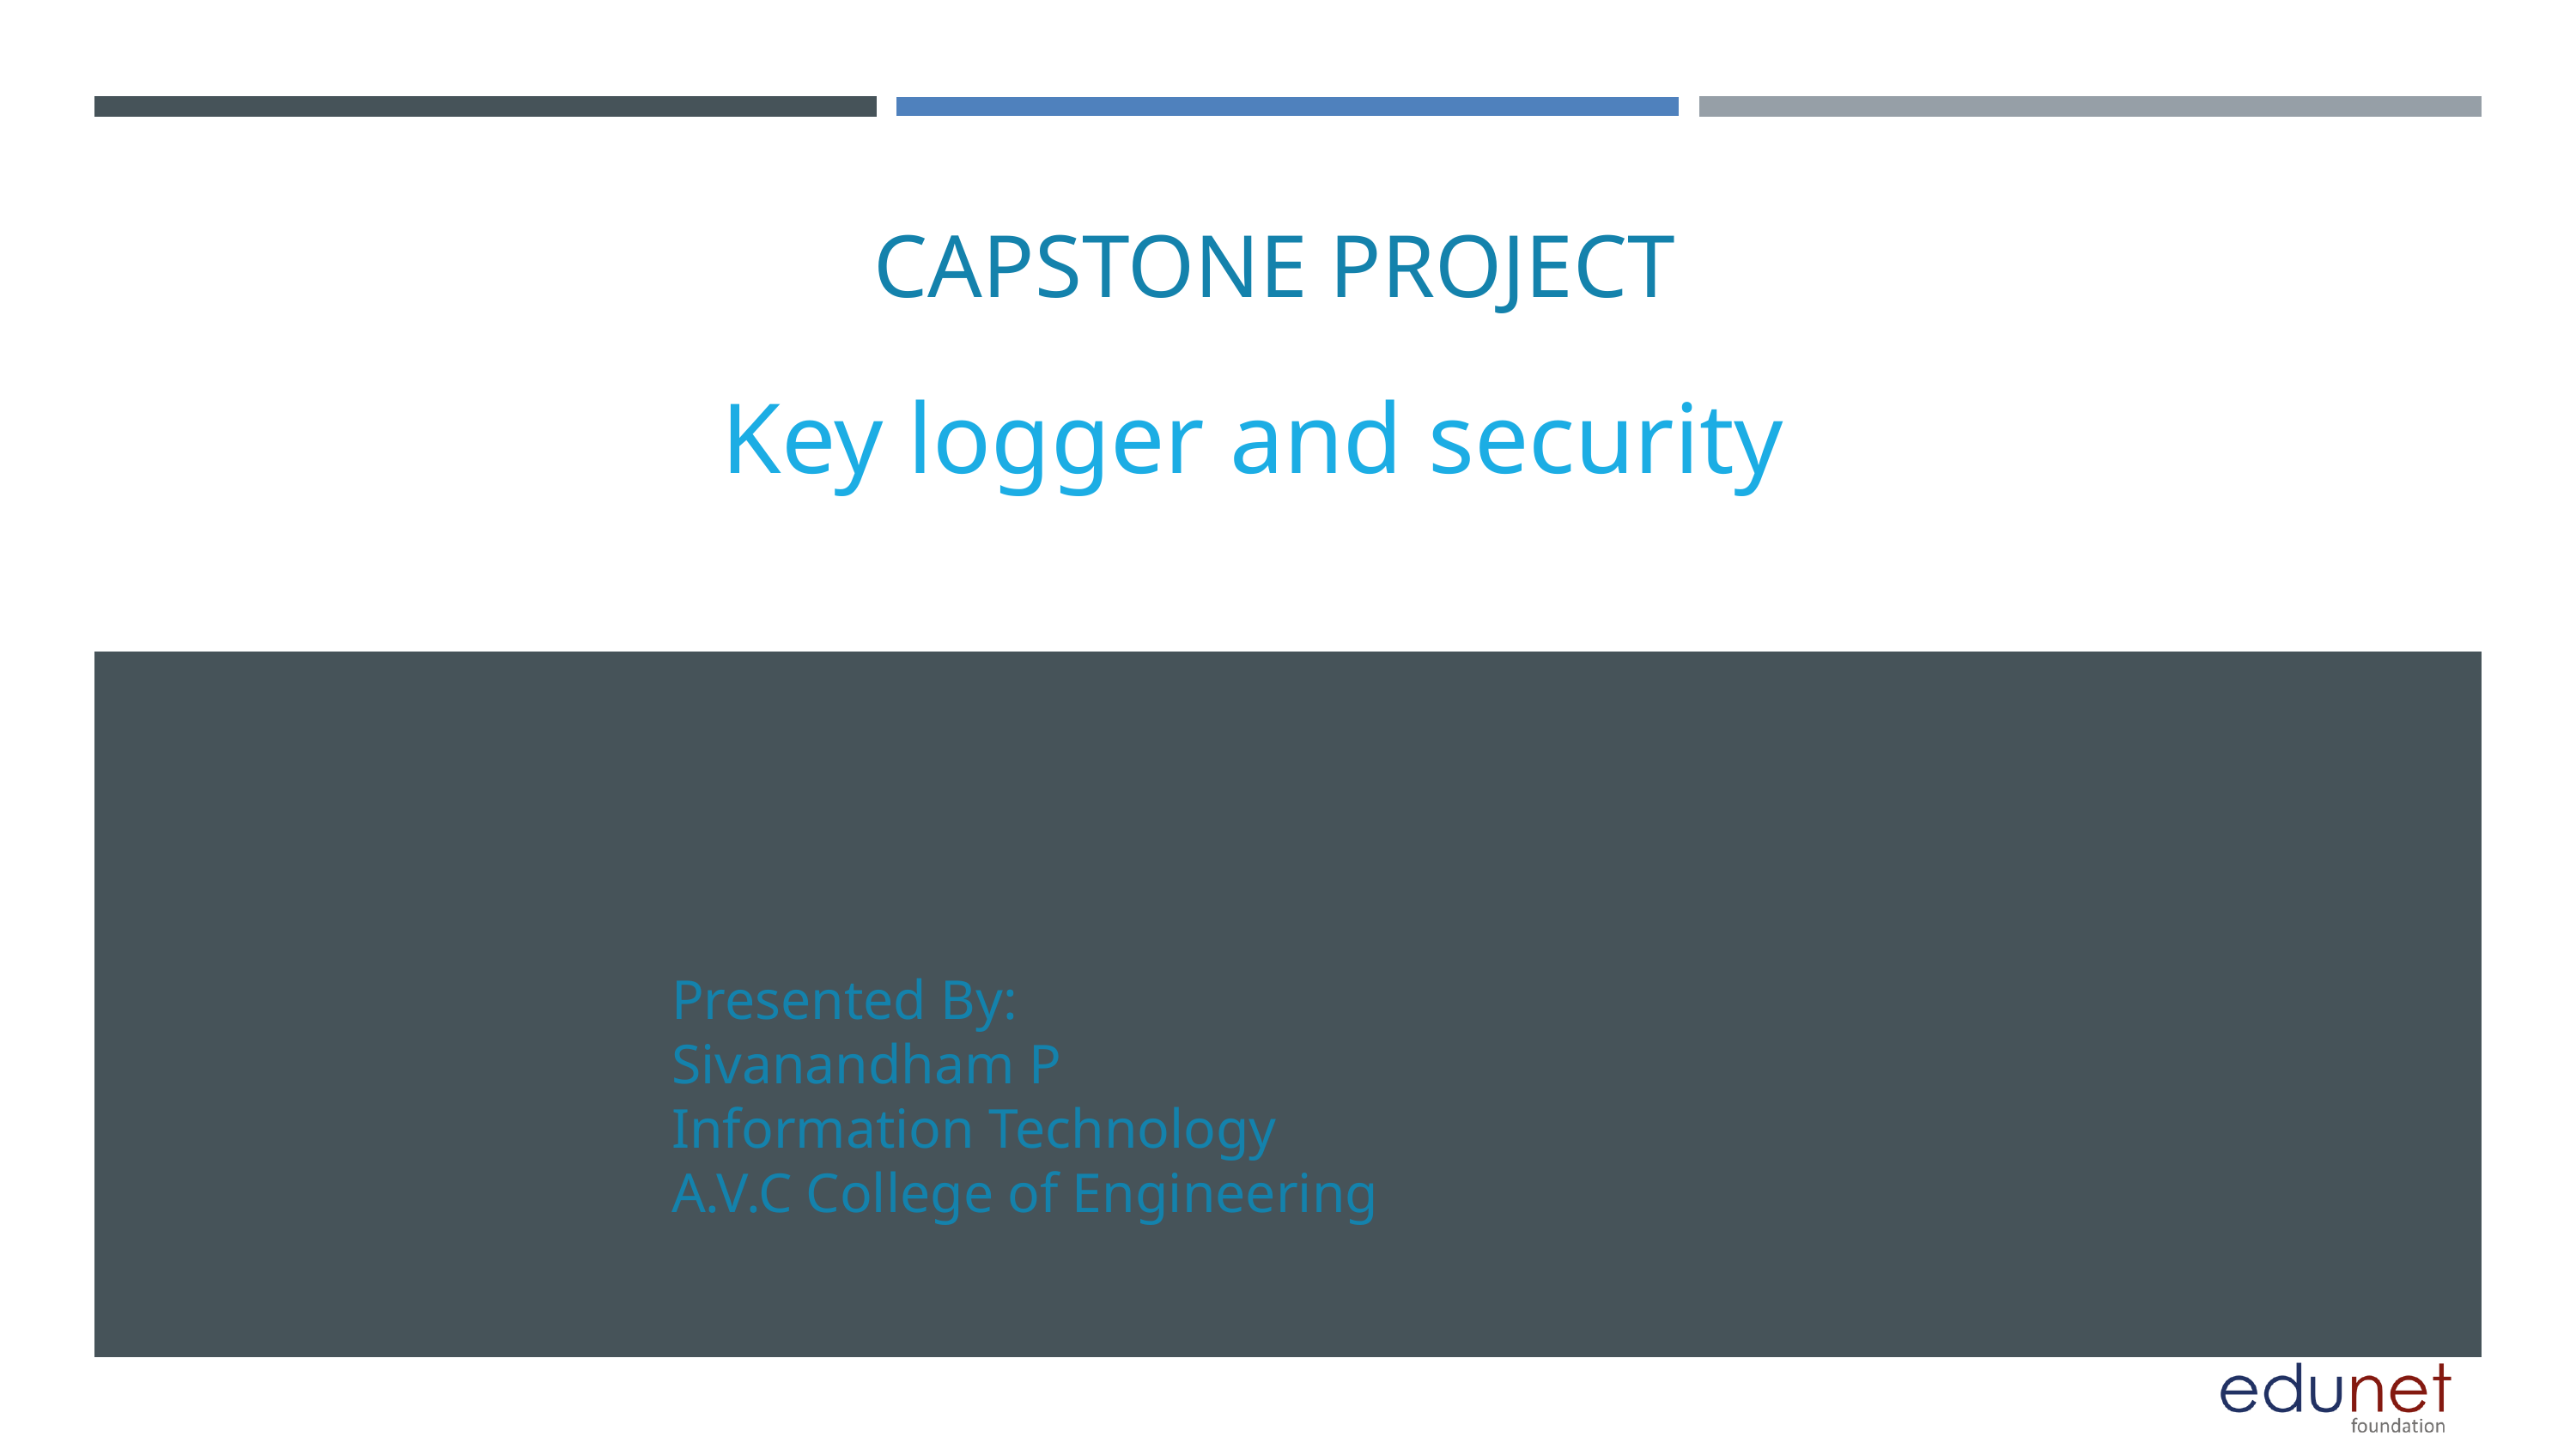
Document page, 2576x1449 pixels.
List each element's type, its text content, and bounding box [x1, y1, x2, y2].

text_box [2215, 1367, 2453, 1437]
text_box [94, 652, 2482, 1357]
text_box Key logger and security [300, 376, 2207, 493]
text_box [1698, 95, 2482, 117]
text_box CAPSTONE PROJECT [0, 211, 2576, 315]
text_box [94, 96, 878, 118]
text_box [896, 96, 1680, 117]
